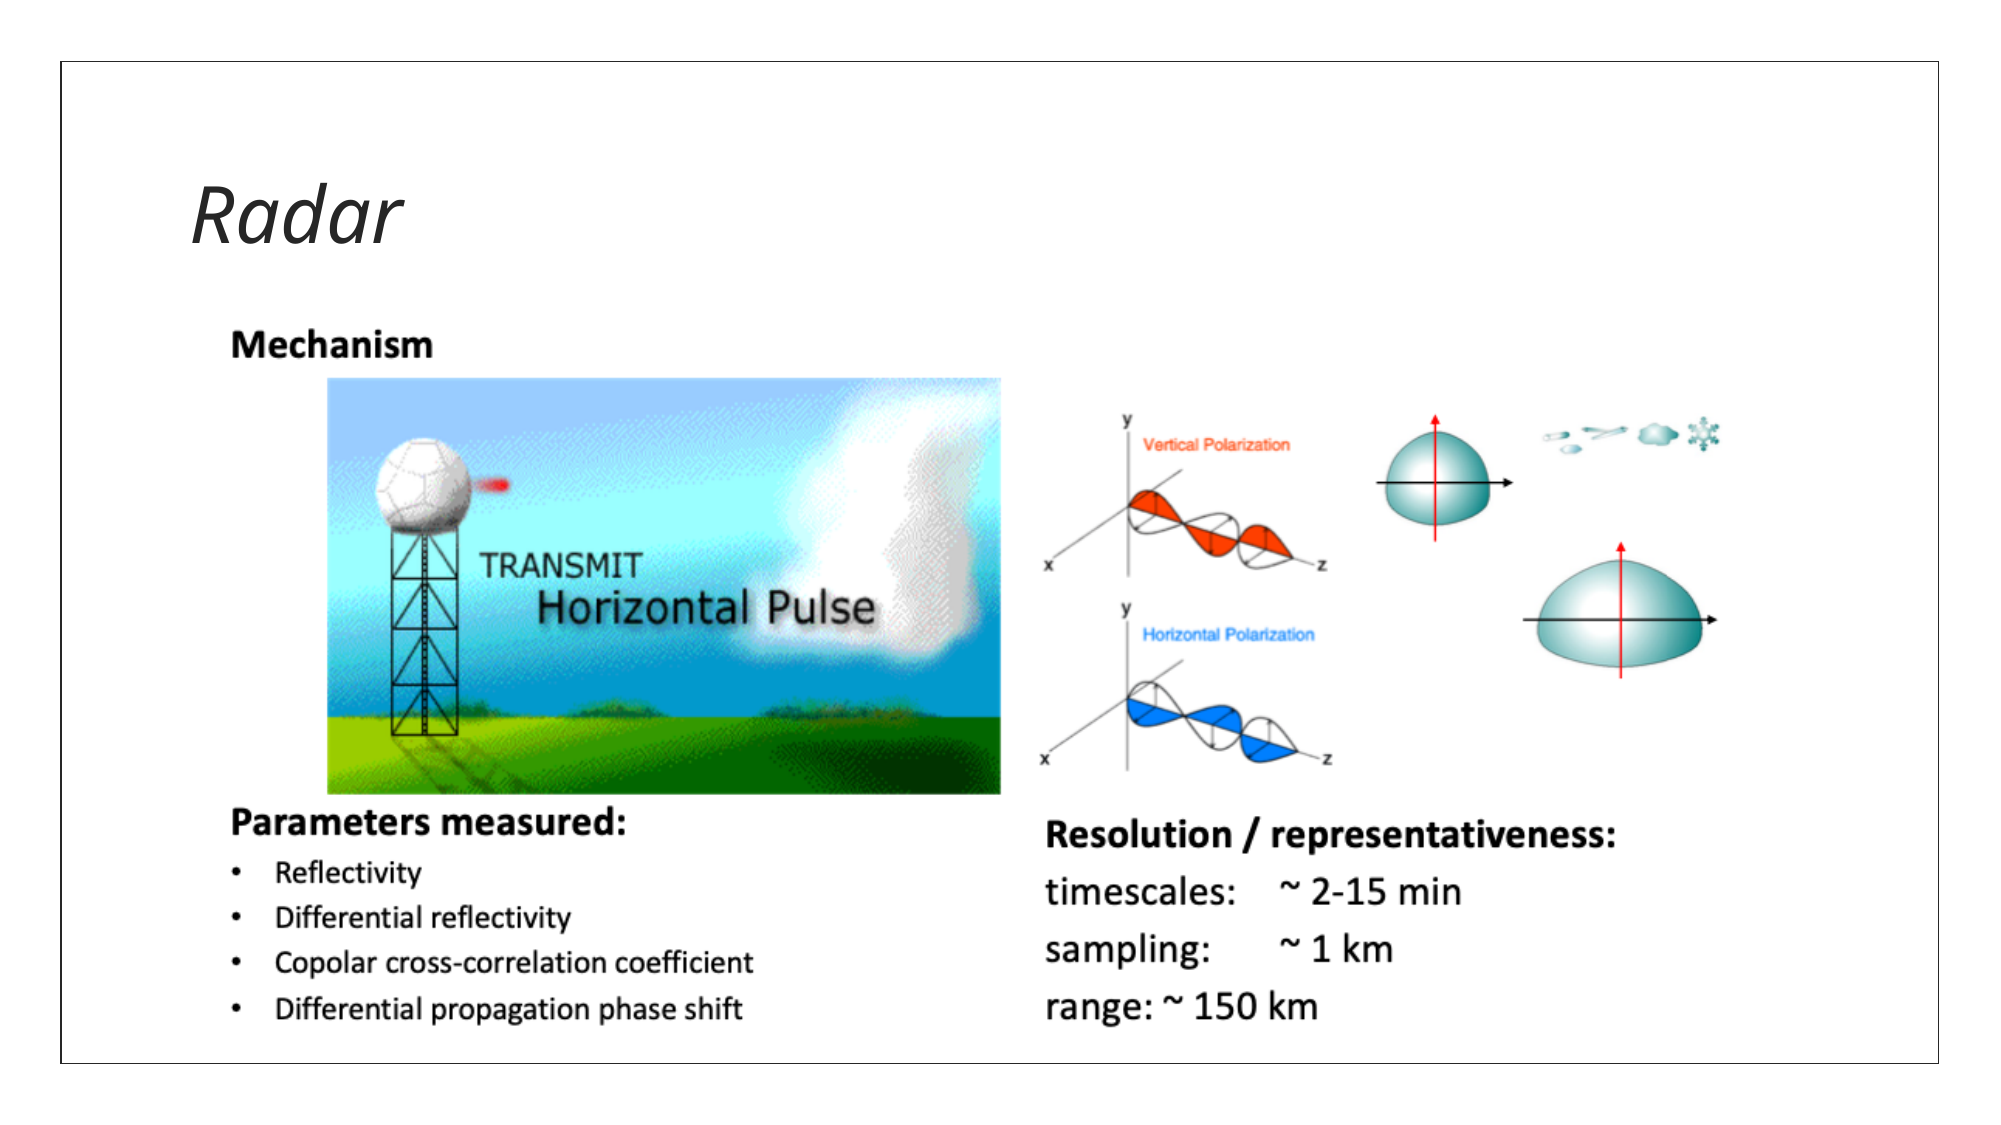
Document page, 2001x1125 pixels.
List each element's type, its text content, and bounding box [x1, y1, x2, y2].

picture [202, 217, 1757, 1050]
title Radar [174, 105, 1825, 331]
